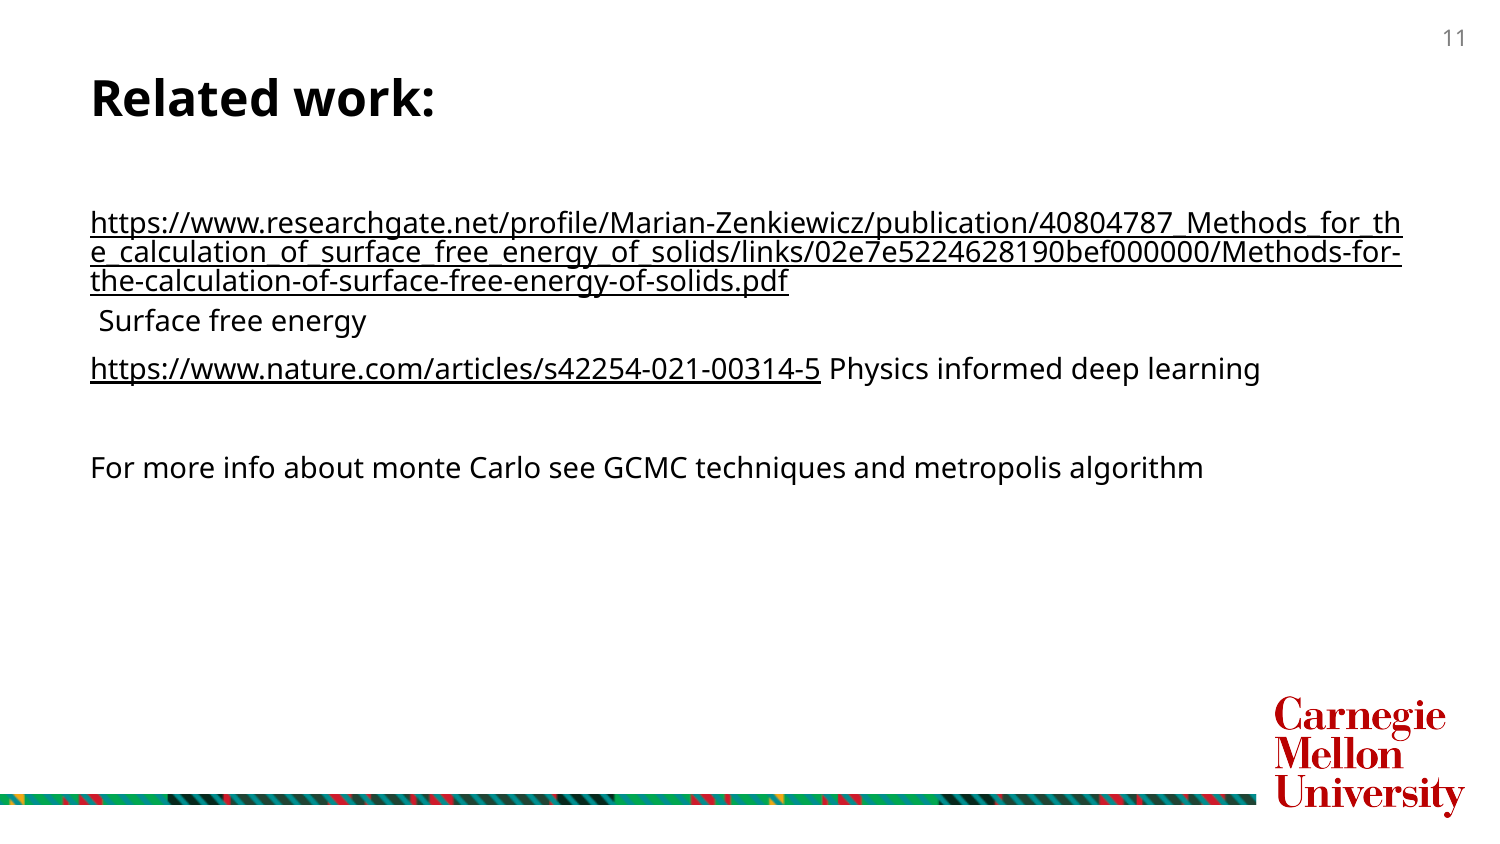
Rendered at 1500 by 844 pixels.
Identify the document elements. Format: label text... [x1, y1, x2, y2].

title Related work: [75, 59, 1425, 160]
picture [0, 794, 1257, 805]
picture [1275, 696, 1465, 818]
list https://www.researchgate.net/profile/Marian-Zenkiewicz/publication/40804787_Methods_for_the_calculation_of_surface_free_energy_of_solids/links/02e7e5224628190bef000000/Methods-for-the-calculation-of-surface-free-energy-of-solids.pdf Surface free energy https://www.nature.com/articles/s42254-021-00314-5 Physics informed deep learning For more info about monte Carlo see GCMC techniques and metropolis algorithm [75, 196, 1425, 760]
